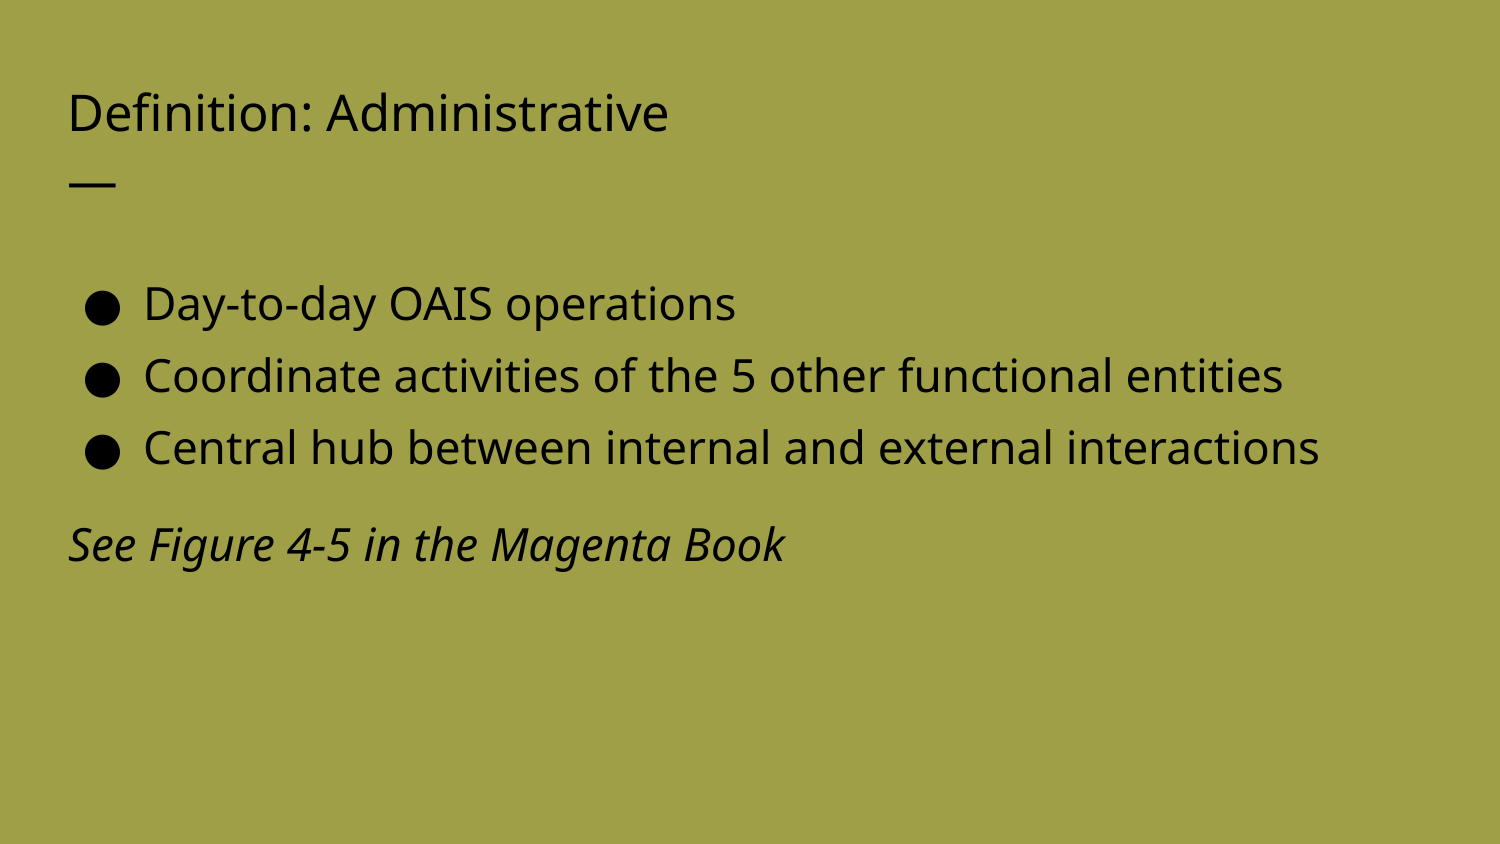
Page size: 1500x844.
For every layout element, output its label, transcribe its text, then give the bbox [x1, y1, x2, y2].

list Day-to-day OAIS operations Coordinate activities of the 5 other functional entities Central hub between internal and external interactions See Figure 4-5 in the Magenta Book [68, 262, 1455, 783]
title Definition: Administrative — [67, 76, 1418, 215]
